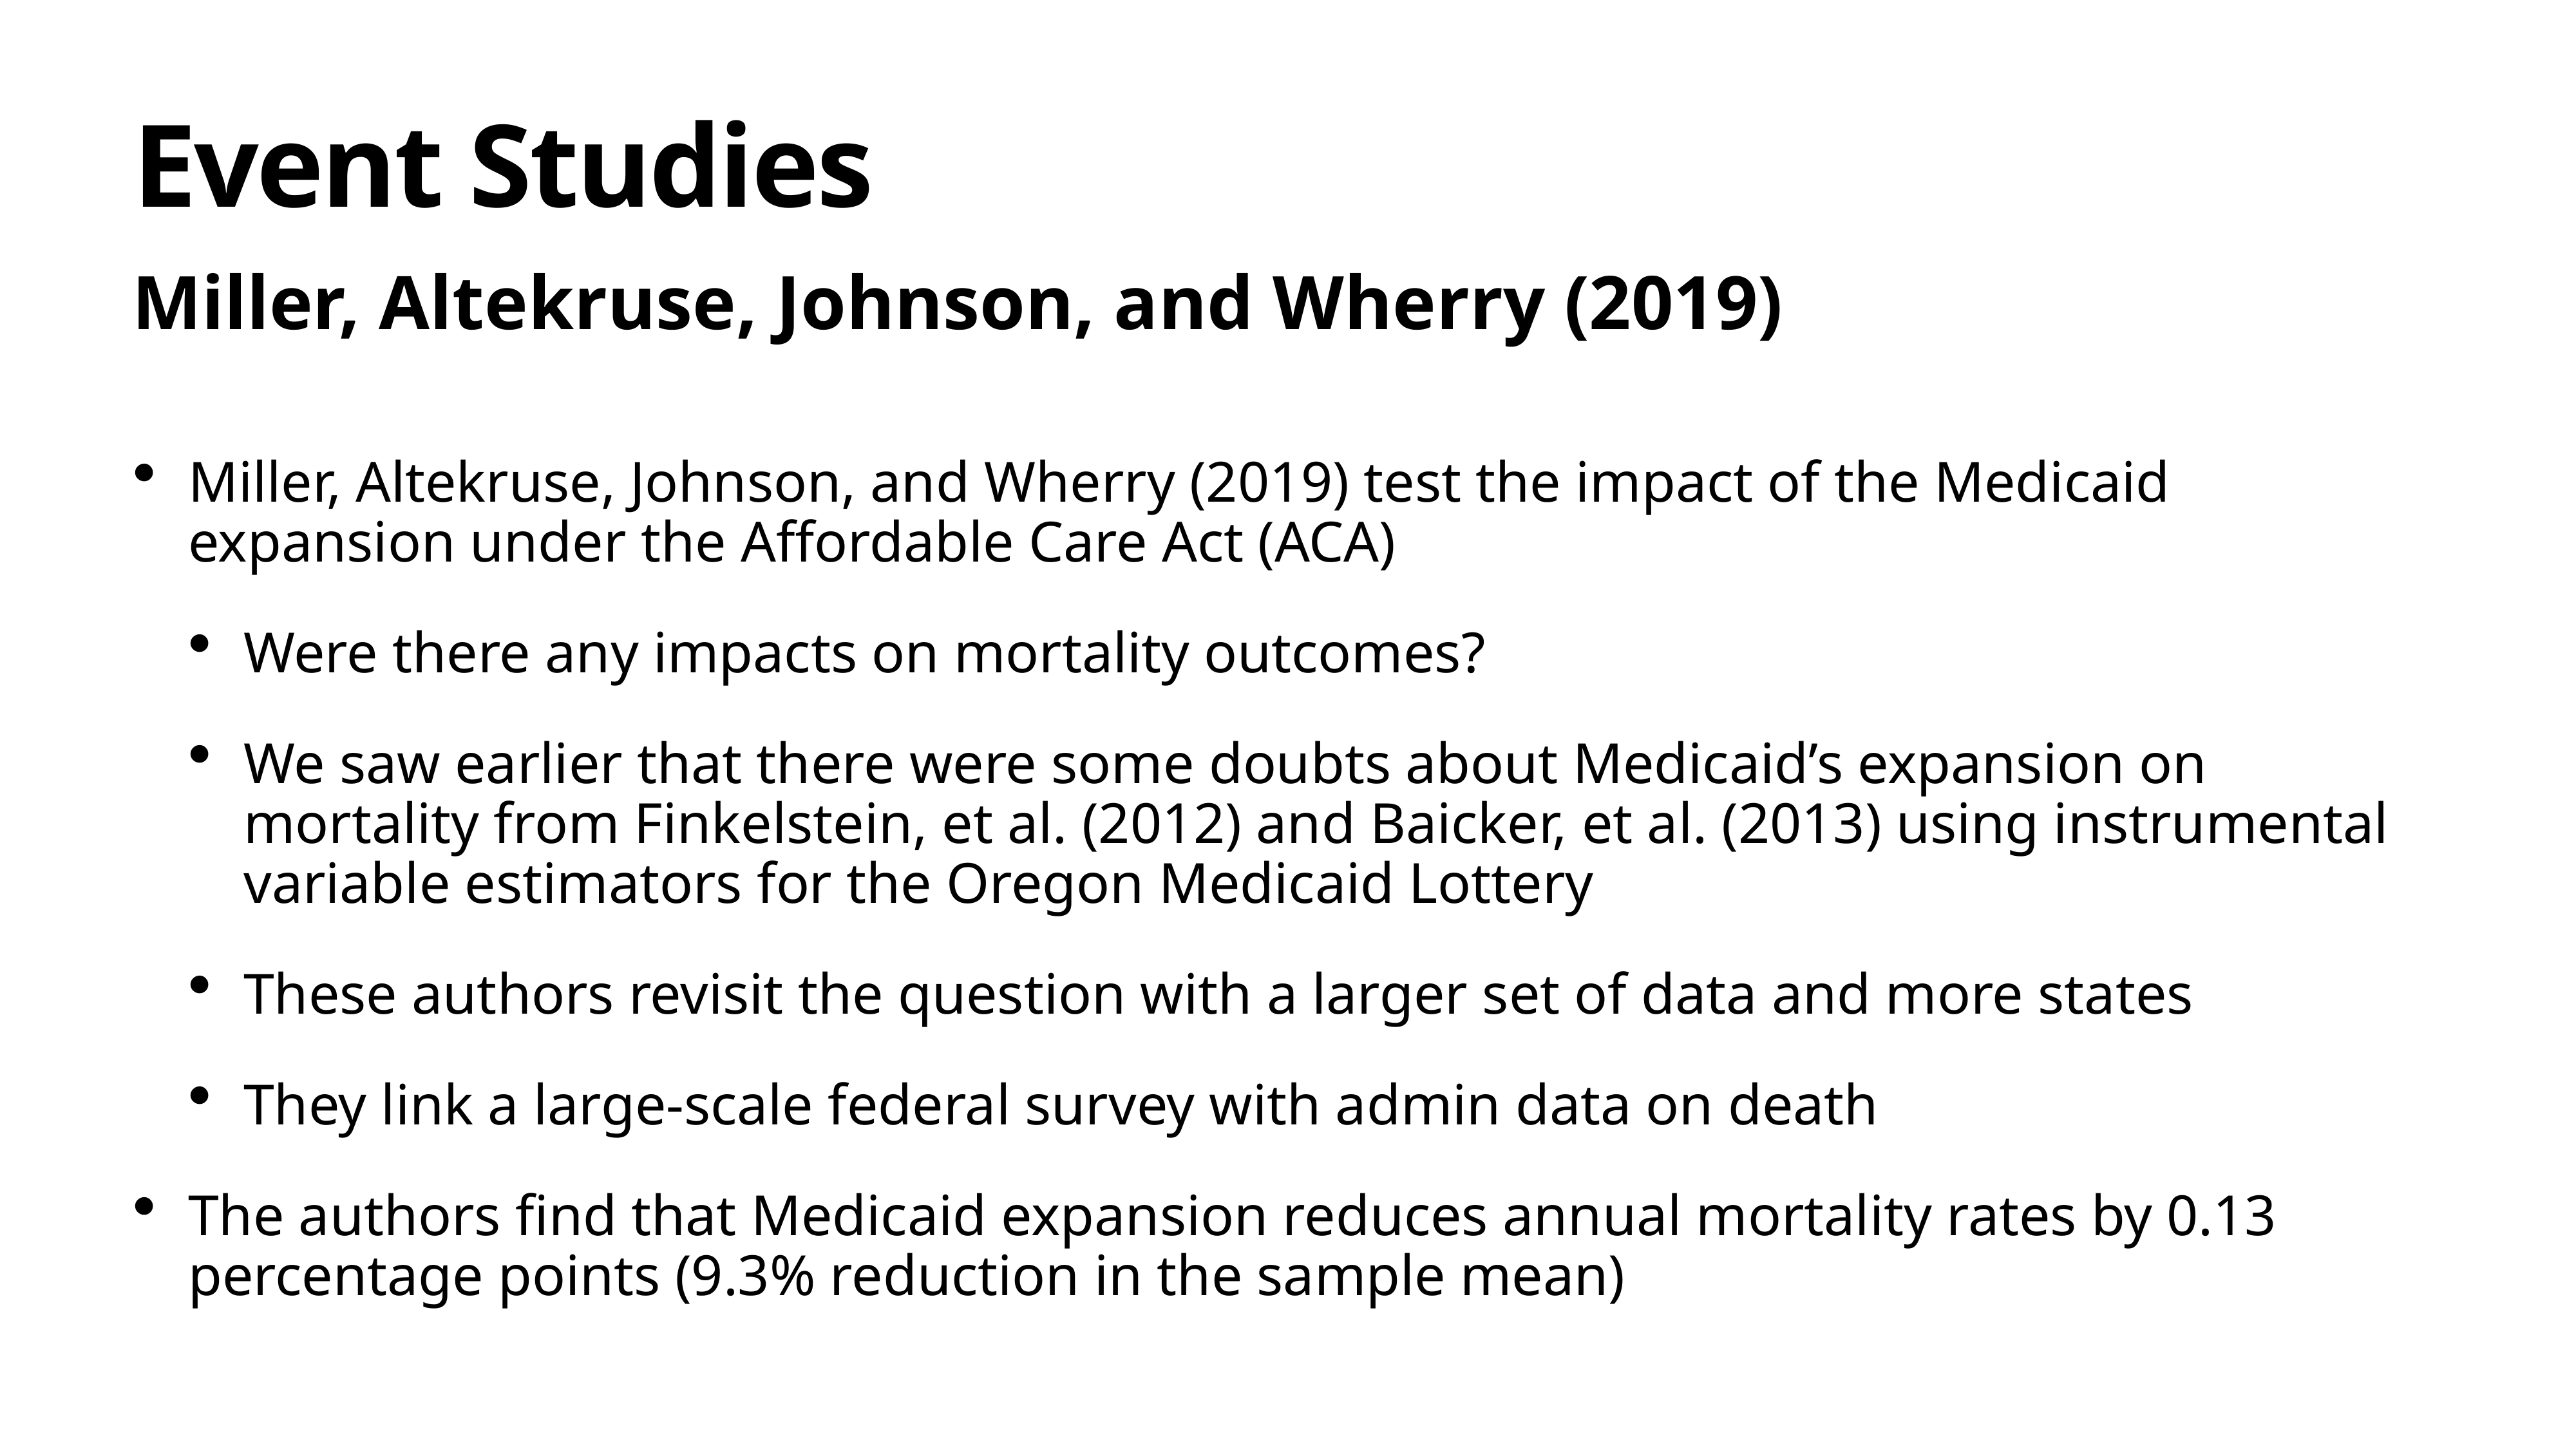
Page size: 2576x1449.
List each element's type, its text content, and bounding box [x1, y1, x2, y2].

list Miller, Altekruse, Johnson, and Wherry (2019) [127, 250, 2449, 350]
title Event Studies [127, 113, 2449, 250]
list Miller, Altekruse, Johnson, and Wherry (2019) test the impact of the Medicaid expansion under the Affordable Care Act (ACA) Were there any impacts on mortality outcomes? We saw earlier that there were some doubts about Medicaid’s expansion on mortality from Finkelstein, et al. (2012) and Baicker, et al. (2013) using instrumental variable estimators for the Oregon Medicaid Lottery These authors revisit the question with a larger set of data and more states They link a large-scale federal survey with admin data on death The authors find that Medicaid expansion reduces annual mortality rates by 0.13 percentage points (9.3% reduction in the sample mean) [127, 448, 2449, 1321]
